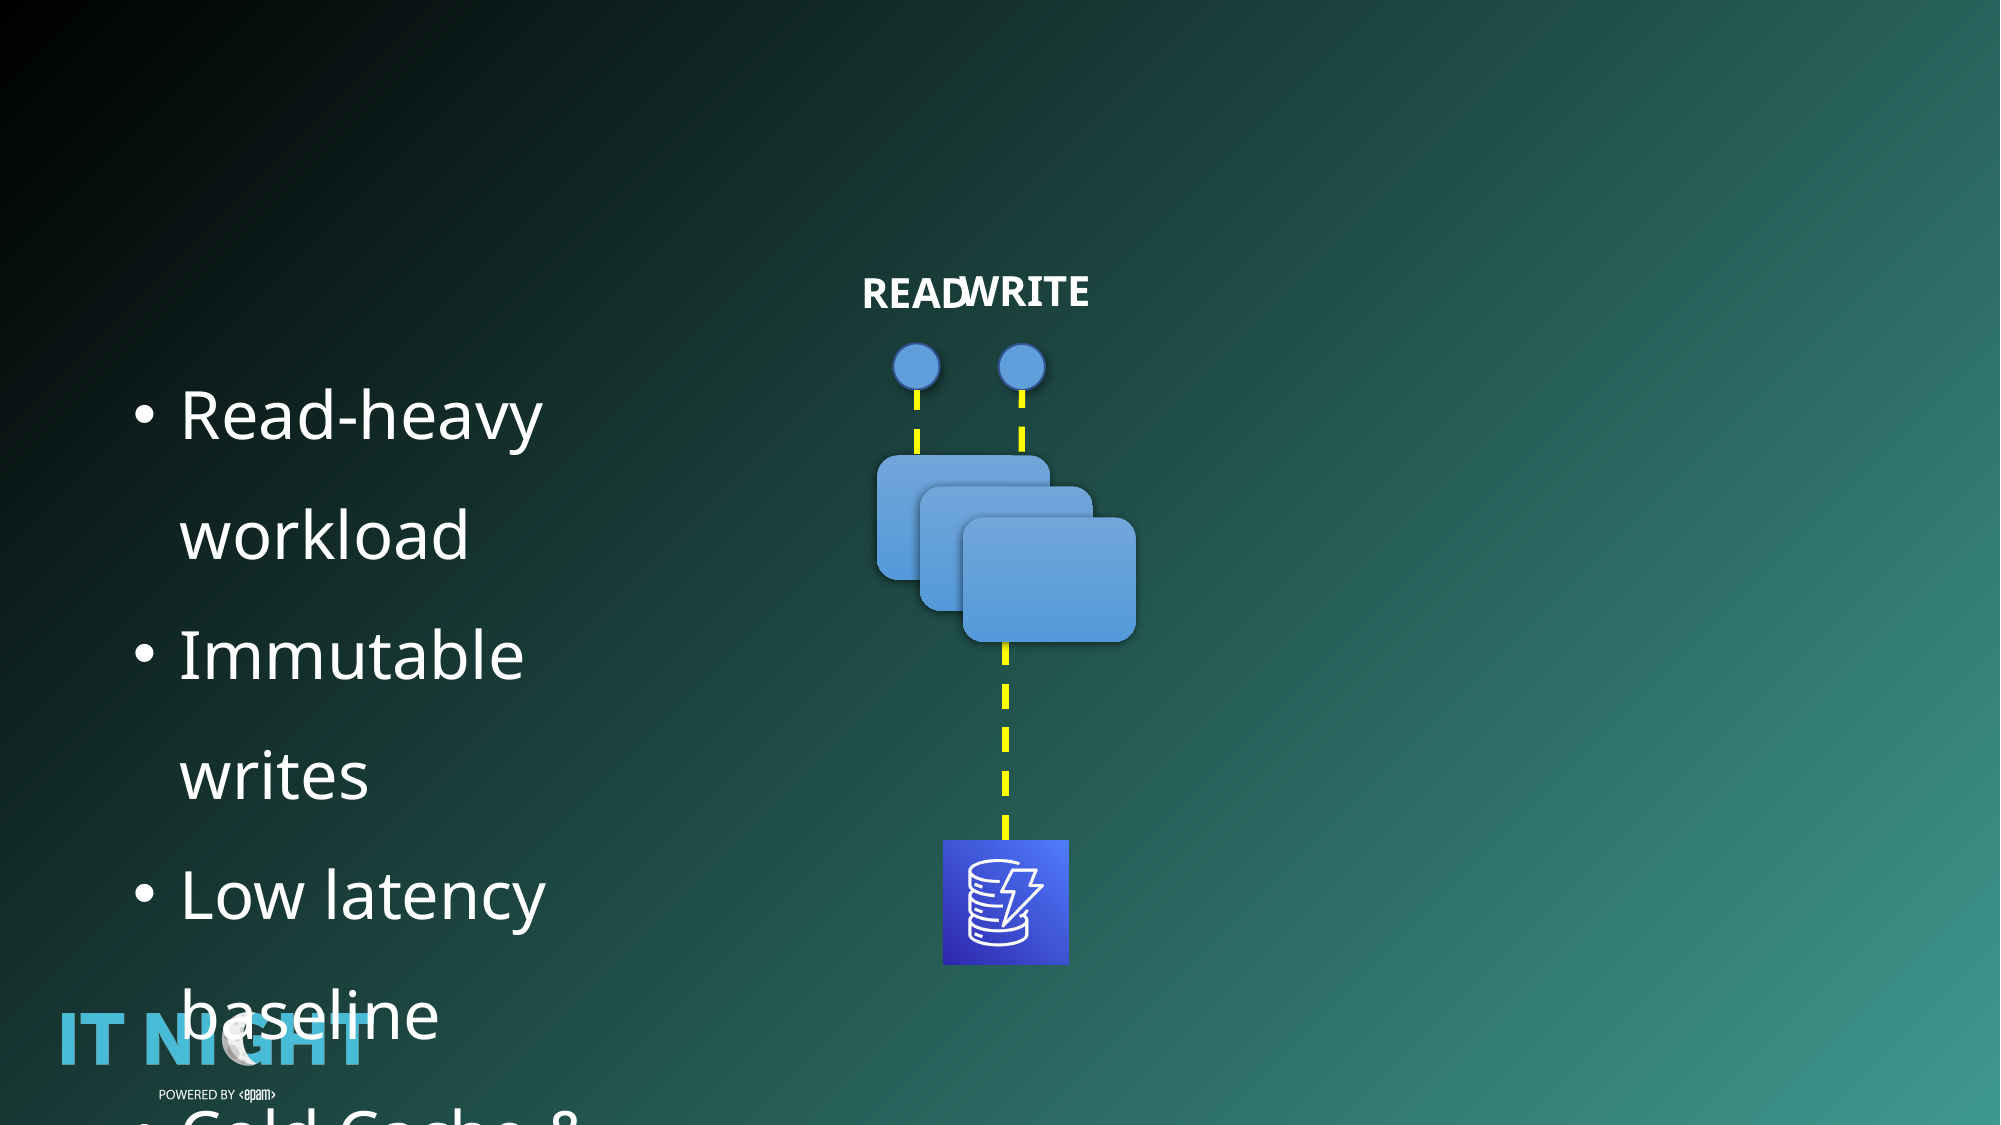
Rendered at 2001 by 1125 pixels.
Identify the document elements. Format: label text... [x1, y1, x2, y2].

text_box READ [782, 259, 1051, 325]
text_box WRITE [891, 257, 1160, 323]
text_box Read-heavy workload Immutable writes Low latency baseline Cold Cache & Distributed Cache won’t work [118, 325, 747, 1125]
text_box [877, 455, 1051, 580]
picture [62, 1012, 118, 1103]
text_box [919, 486, 1093, 611]
text_box [962, 517, 1136, 642]
picture [943, 840, 1069, 966]
text_box [892, 342, 941, 391]
text_box [997, 342, 1047, 391]
